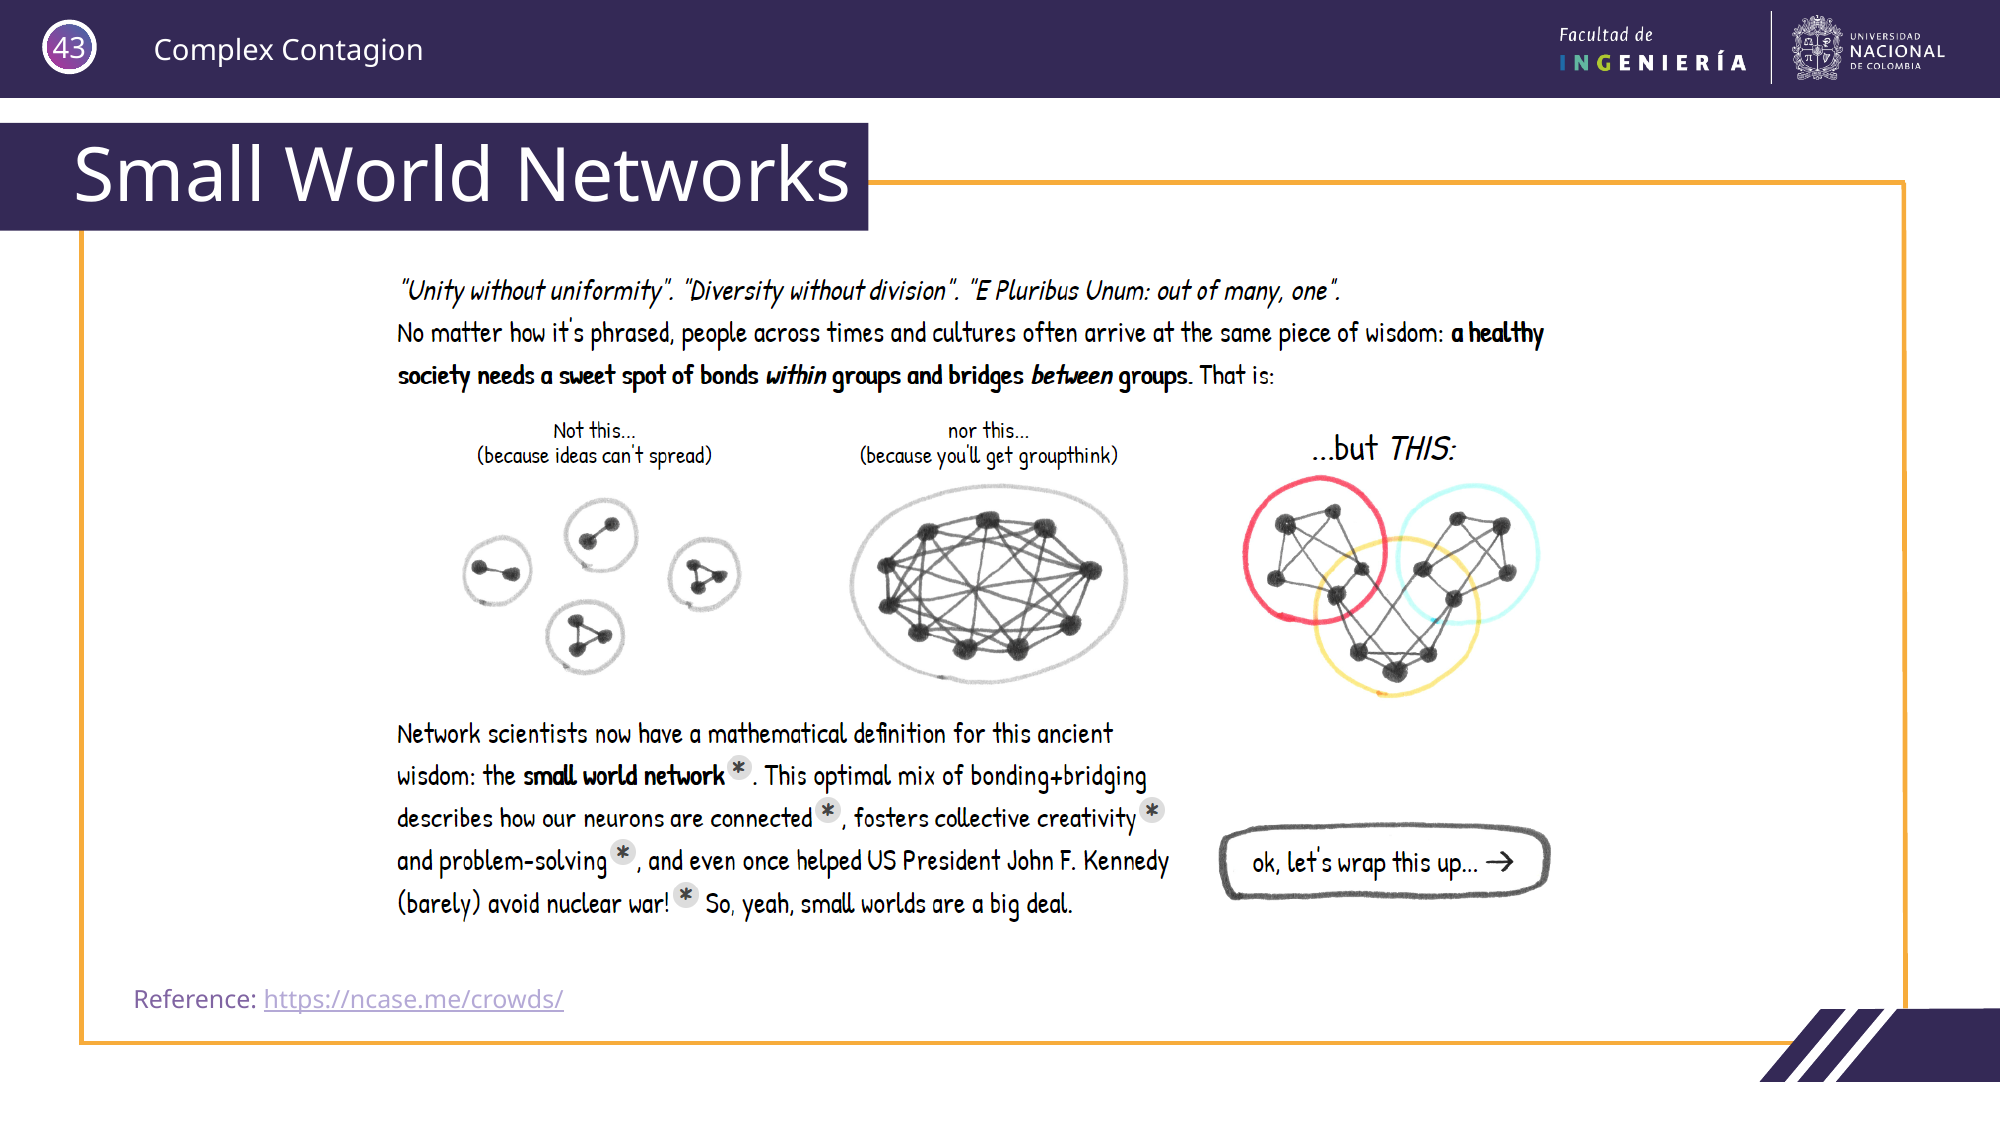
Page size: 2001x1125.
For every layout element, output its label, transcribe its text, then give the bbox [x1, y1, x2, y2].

picture [1559, 11, 1957, 84]
list Reference: https://ncase.me/crowds/ [118, 976, 1760, 1022]
picture [331, 256, 1669, 951]
slide_number 43 [42, 29, 97, 65]
title Small World Networks [0, 122, 869, 231]
